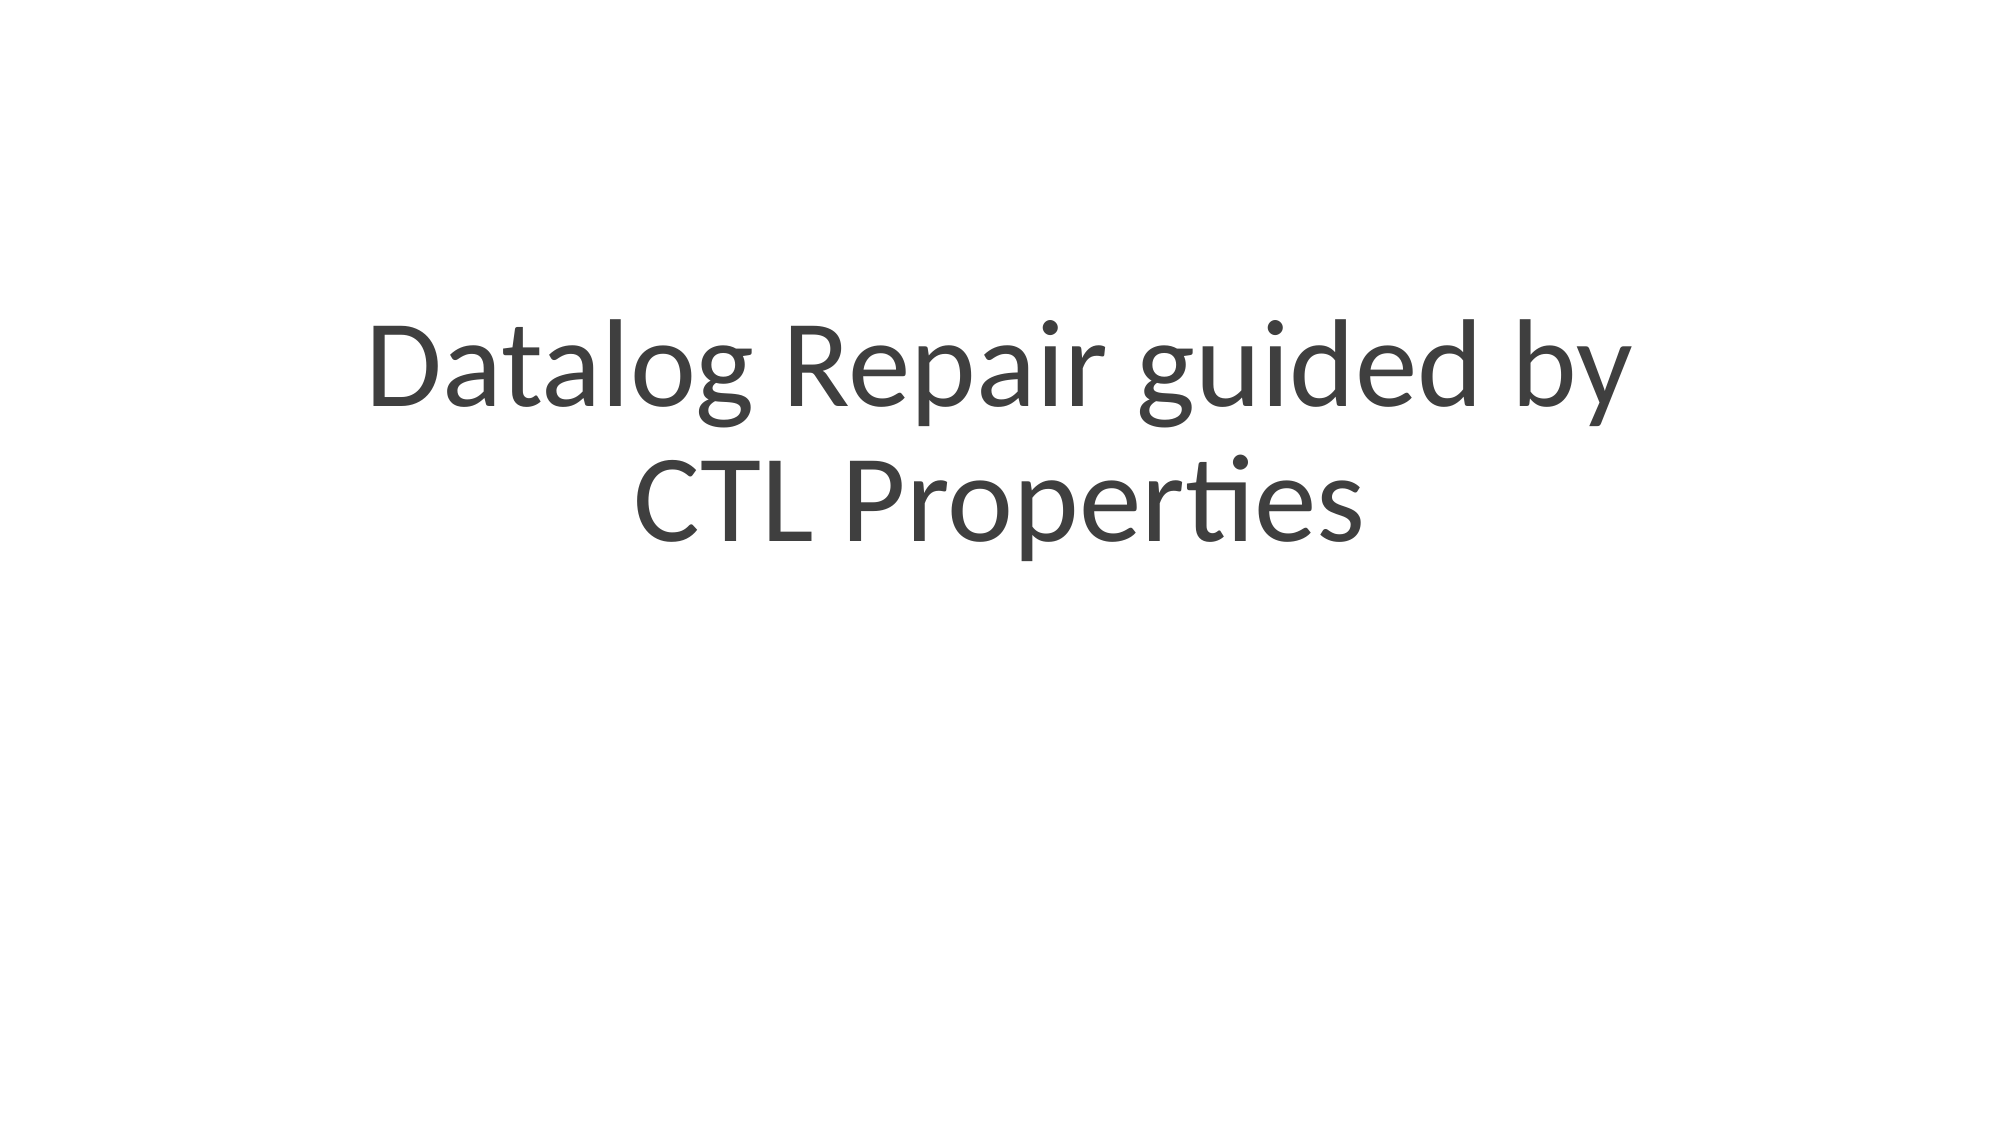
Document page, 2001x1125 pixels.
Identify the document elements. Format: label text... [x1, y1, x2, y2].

title Datalog Repair guided by CTL Properties [249, 184, 1750, 576]
